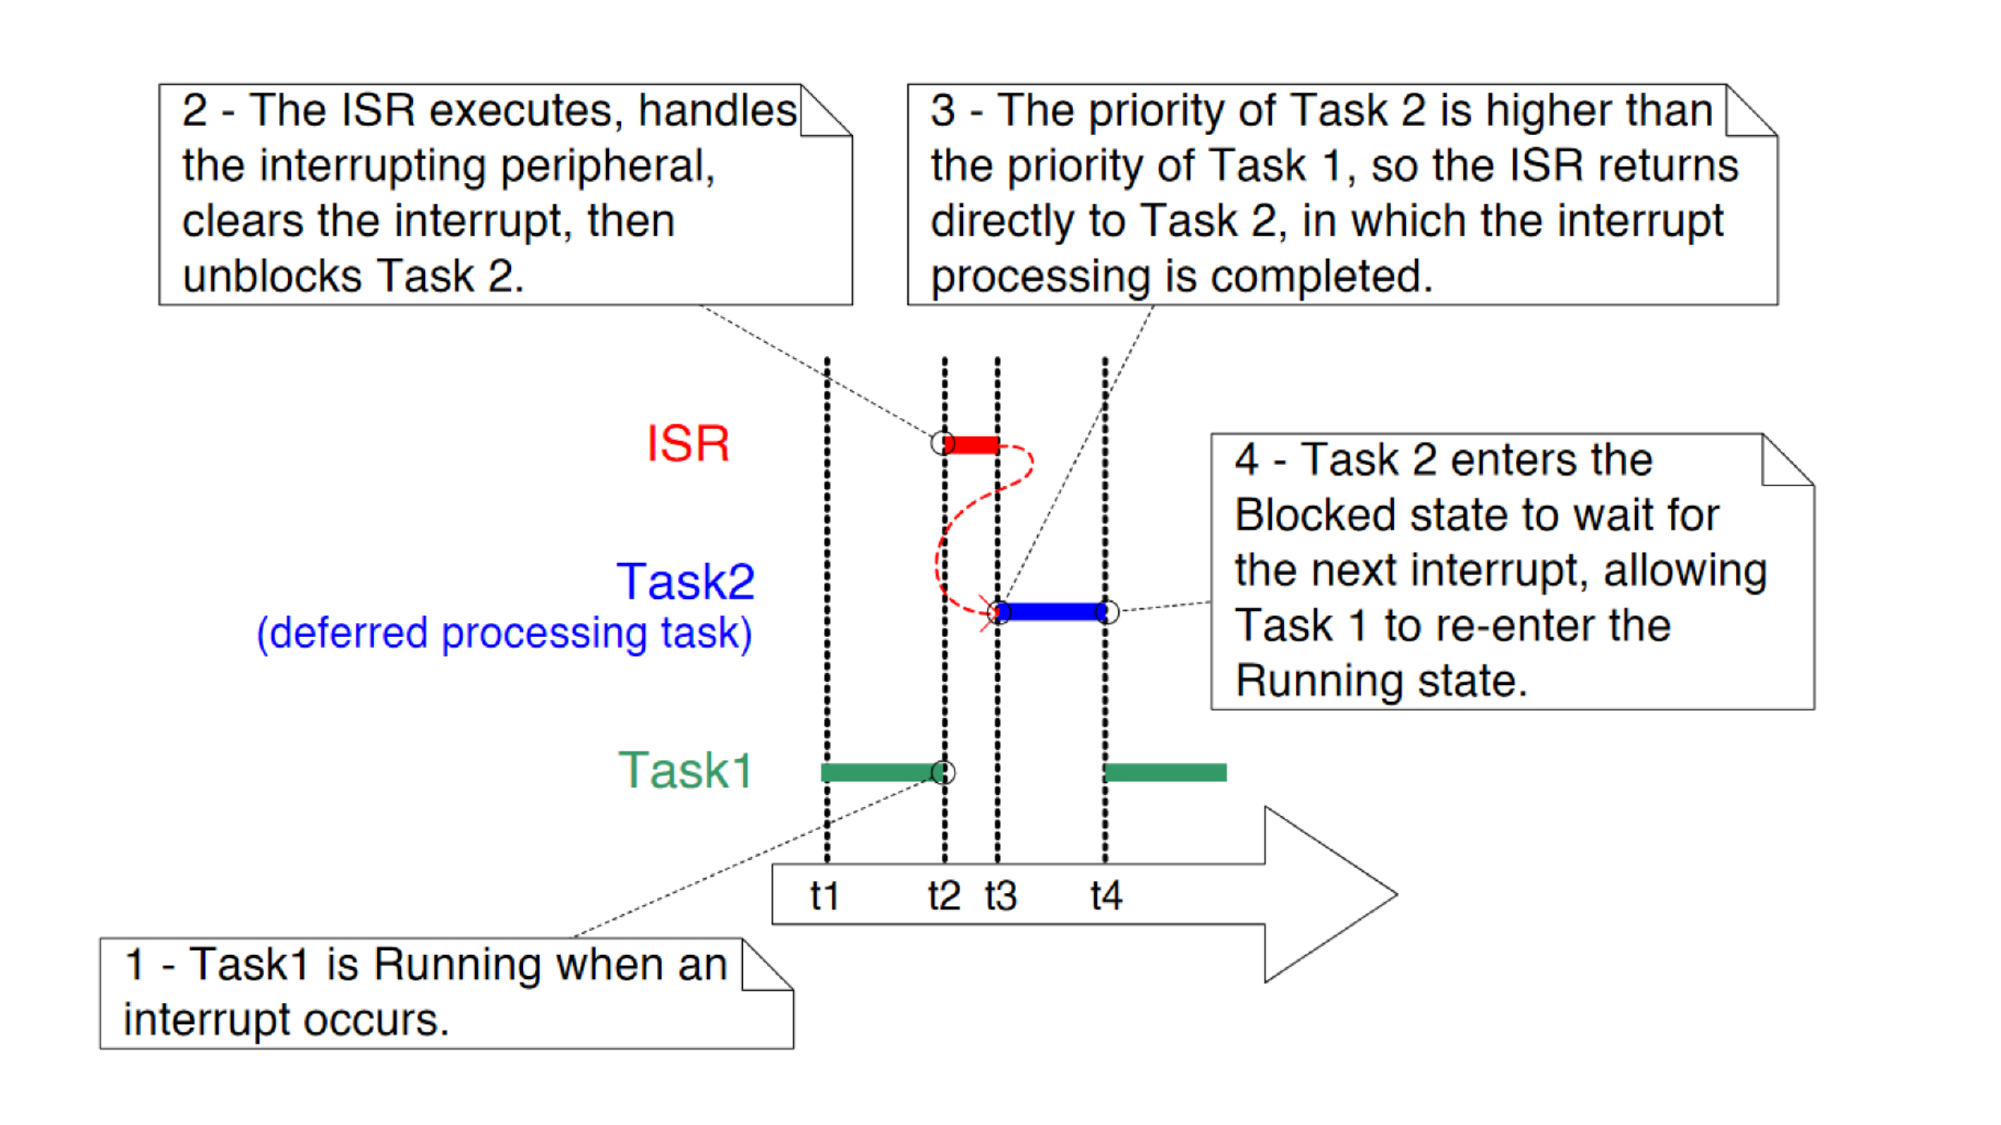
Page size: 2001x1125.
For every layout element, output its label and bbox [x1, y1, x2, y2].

picture [15, 28, 1842, 1073]
